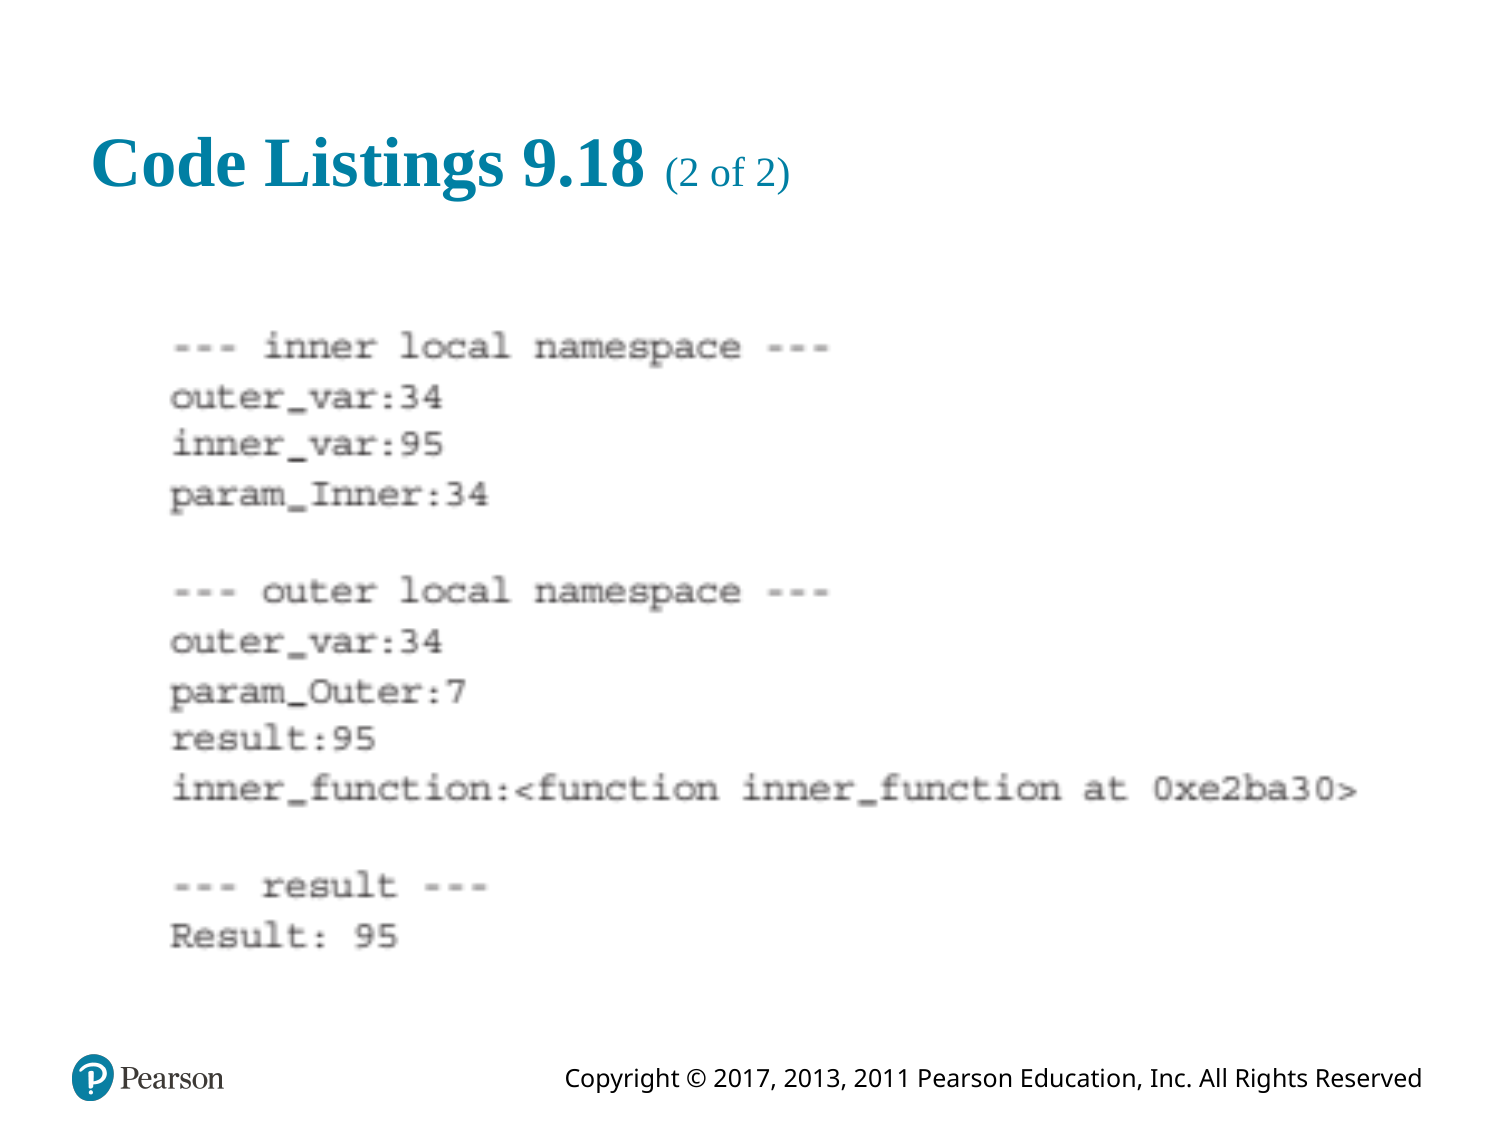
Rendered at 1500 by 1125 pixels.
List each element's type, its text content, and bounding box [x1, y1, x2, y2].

picture [98, 1054, 224, 1101]
title Code Listings 9.18 (2 of 2) [75, 35, 1425, 216]
picture [80, 1063, 106, 1088]
picture [72, 1087, 83, 1101]
picture [72, 1054, 88, 1070]
picture [158, 319, 1385, 986]
